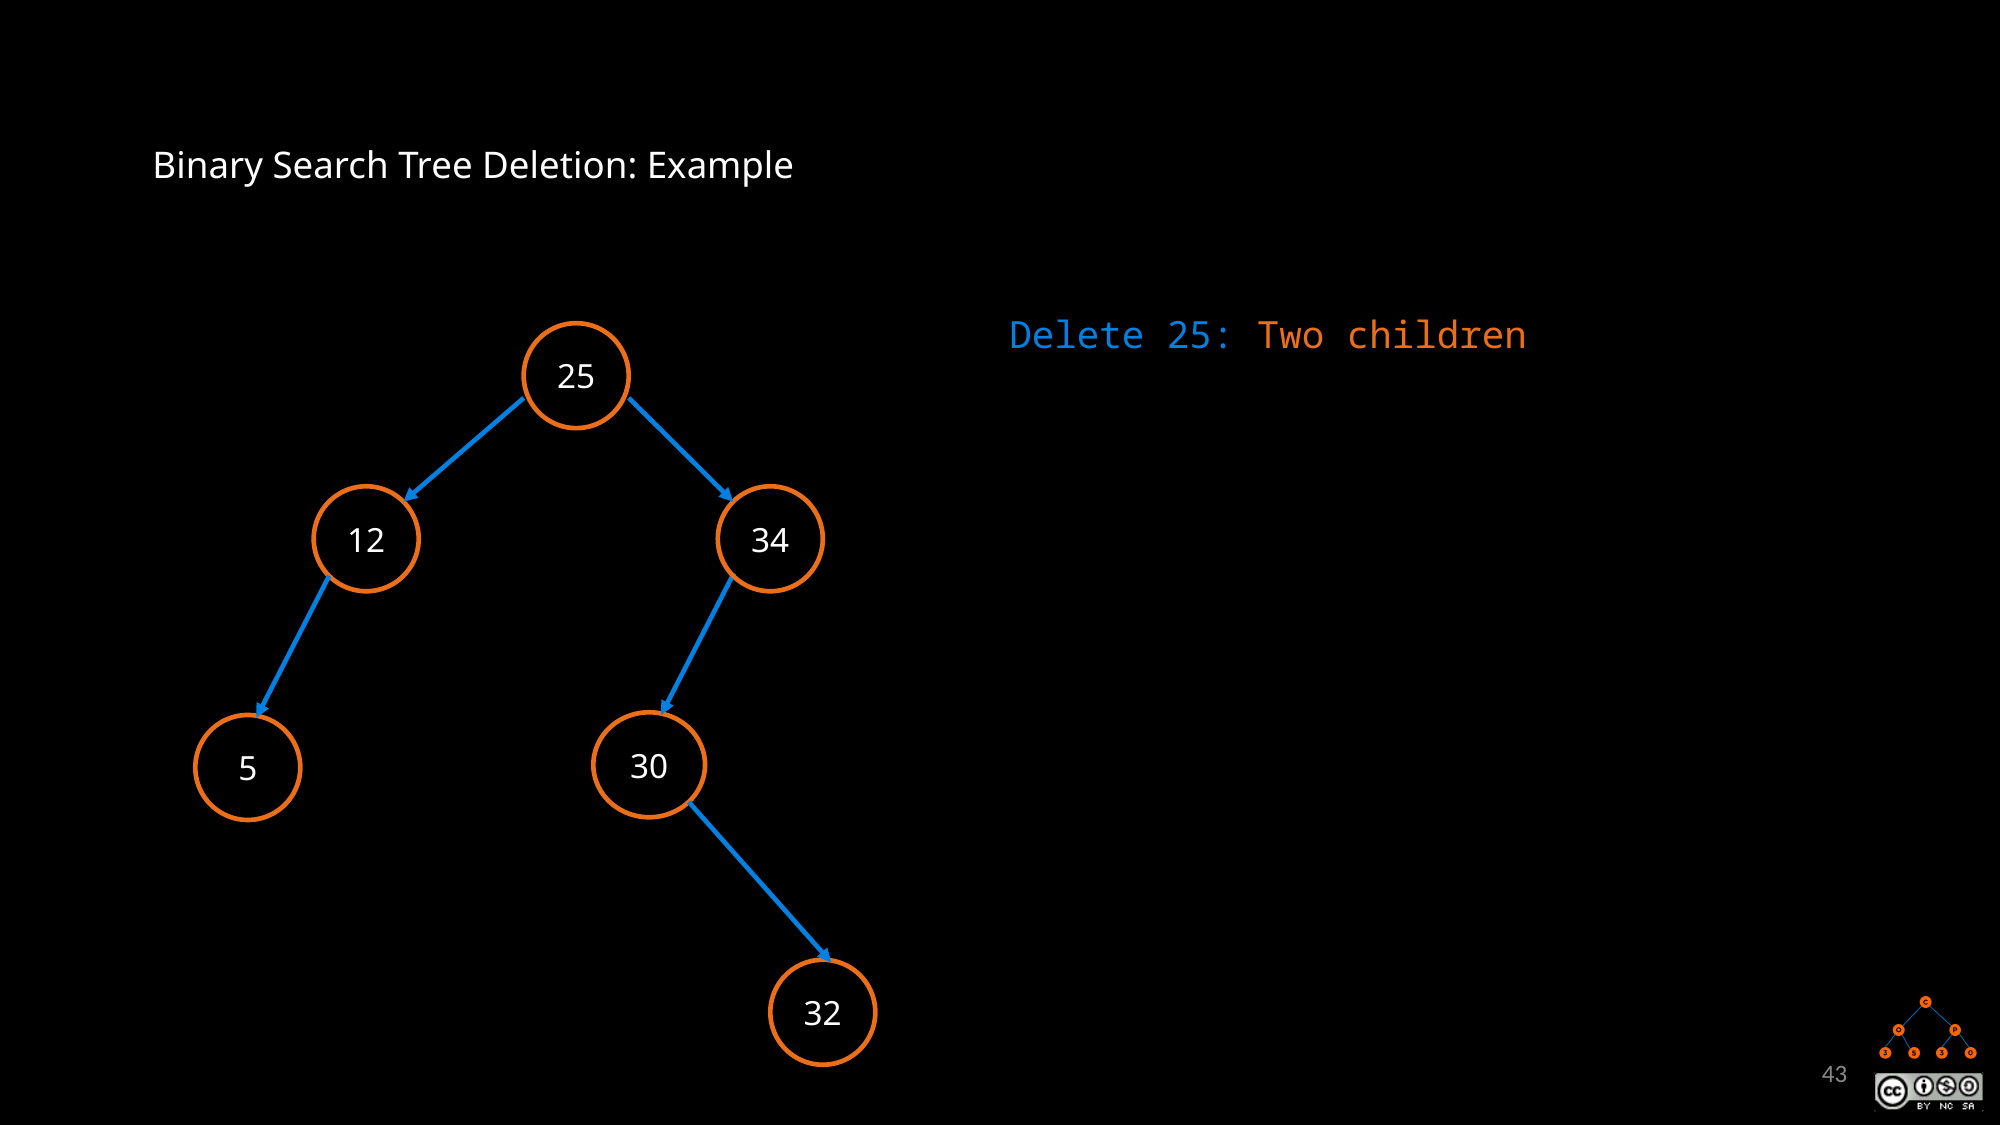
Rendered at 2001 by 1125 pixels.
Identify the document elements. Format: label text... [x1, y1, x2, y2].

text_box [1859, 988, 1998, 1112]
slide_number 43 [1412, 1042, 1859, 1103]
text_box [195, 323, 876, 1065]
text_box Delete 25: Two children [994, 303, 1748, 364]
title Binary Search Tree Deletion: Example [137, 59, 1863, 278]
